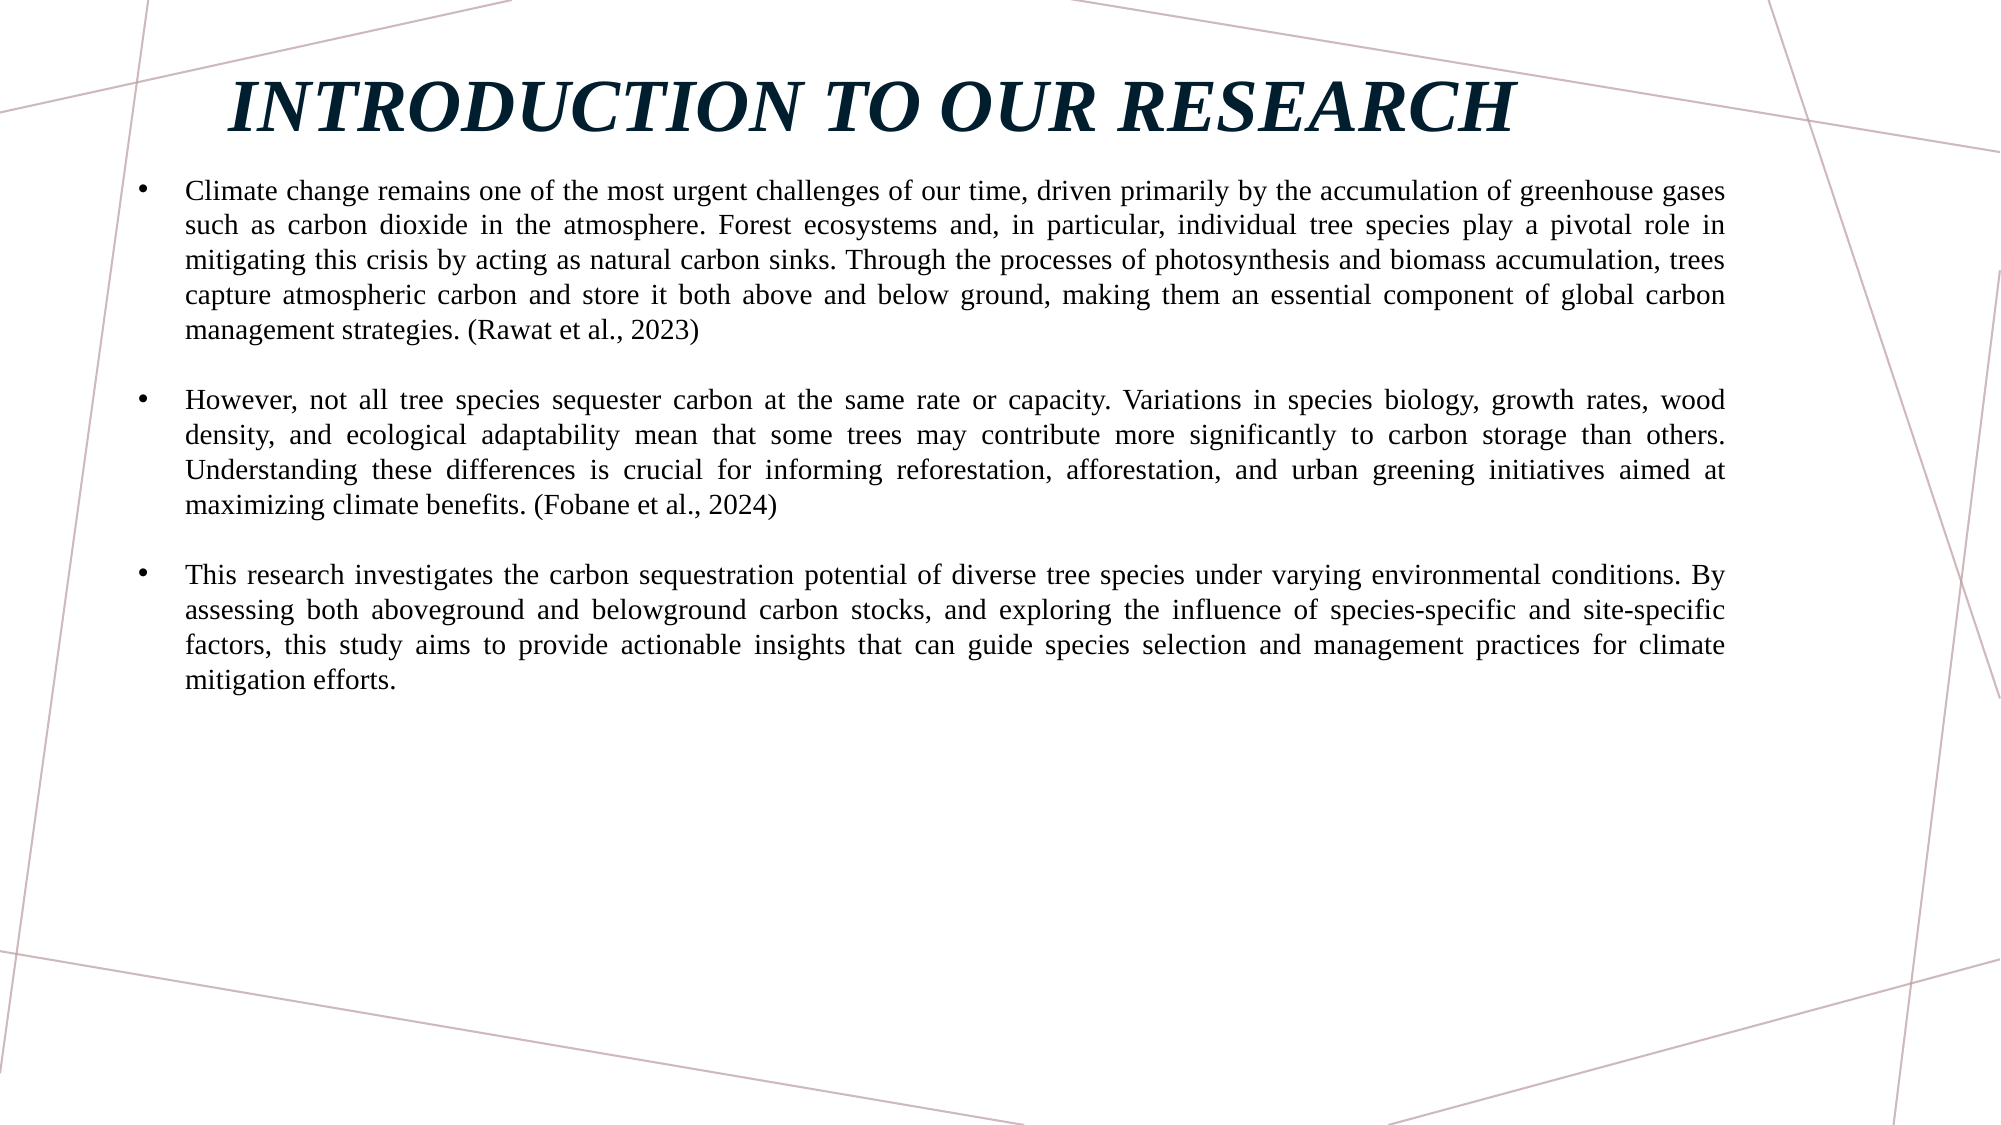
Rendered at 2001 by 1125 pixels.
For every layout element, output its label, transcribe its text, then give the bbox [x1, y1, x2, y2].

title Introduction to our research [123, 37, 1624, 156]
text_box Climate change remains one of the most urgent challenges of our time, driven primarily by the accumulation of greenhouse gases such as carbon dioxide in the atmosphere. Forest ecosystems and, in particular, individual tree species play a pivotal role in mitigating this crisis by acting as natural carbon sinks. Through the processes of photosynthesis and biomass accumulation, trees capture atmospheric carbon and store it both above and below ground, making them an essential component of global carbon management strategies. (Rawat et al., 2023) However, not all tree species sequester carbon at the same rate or capacity. Variations in species biology, growth rates, wood density, and ecological adaptability mean that some trees may contribute more significantly to carbon storage than others. Understanding these differences is crucial for informing reforestation, afforestation, and urban greening initiatives aimed at maximizing climate benefits. (Fobane et al., 2024) This research investigates the carbon sequestration potential of diverse tree species under varying environmental conditions. By assessing both aboveground and belowground carbon stocks, and exploring the influence of species-specific and site-specific factors, this study aims to provide actionable insights that can guide species selection and management practices for climate mitigation efforts. [123, 163, 1743, 773]
